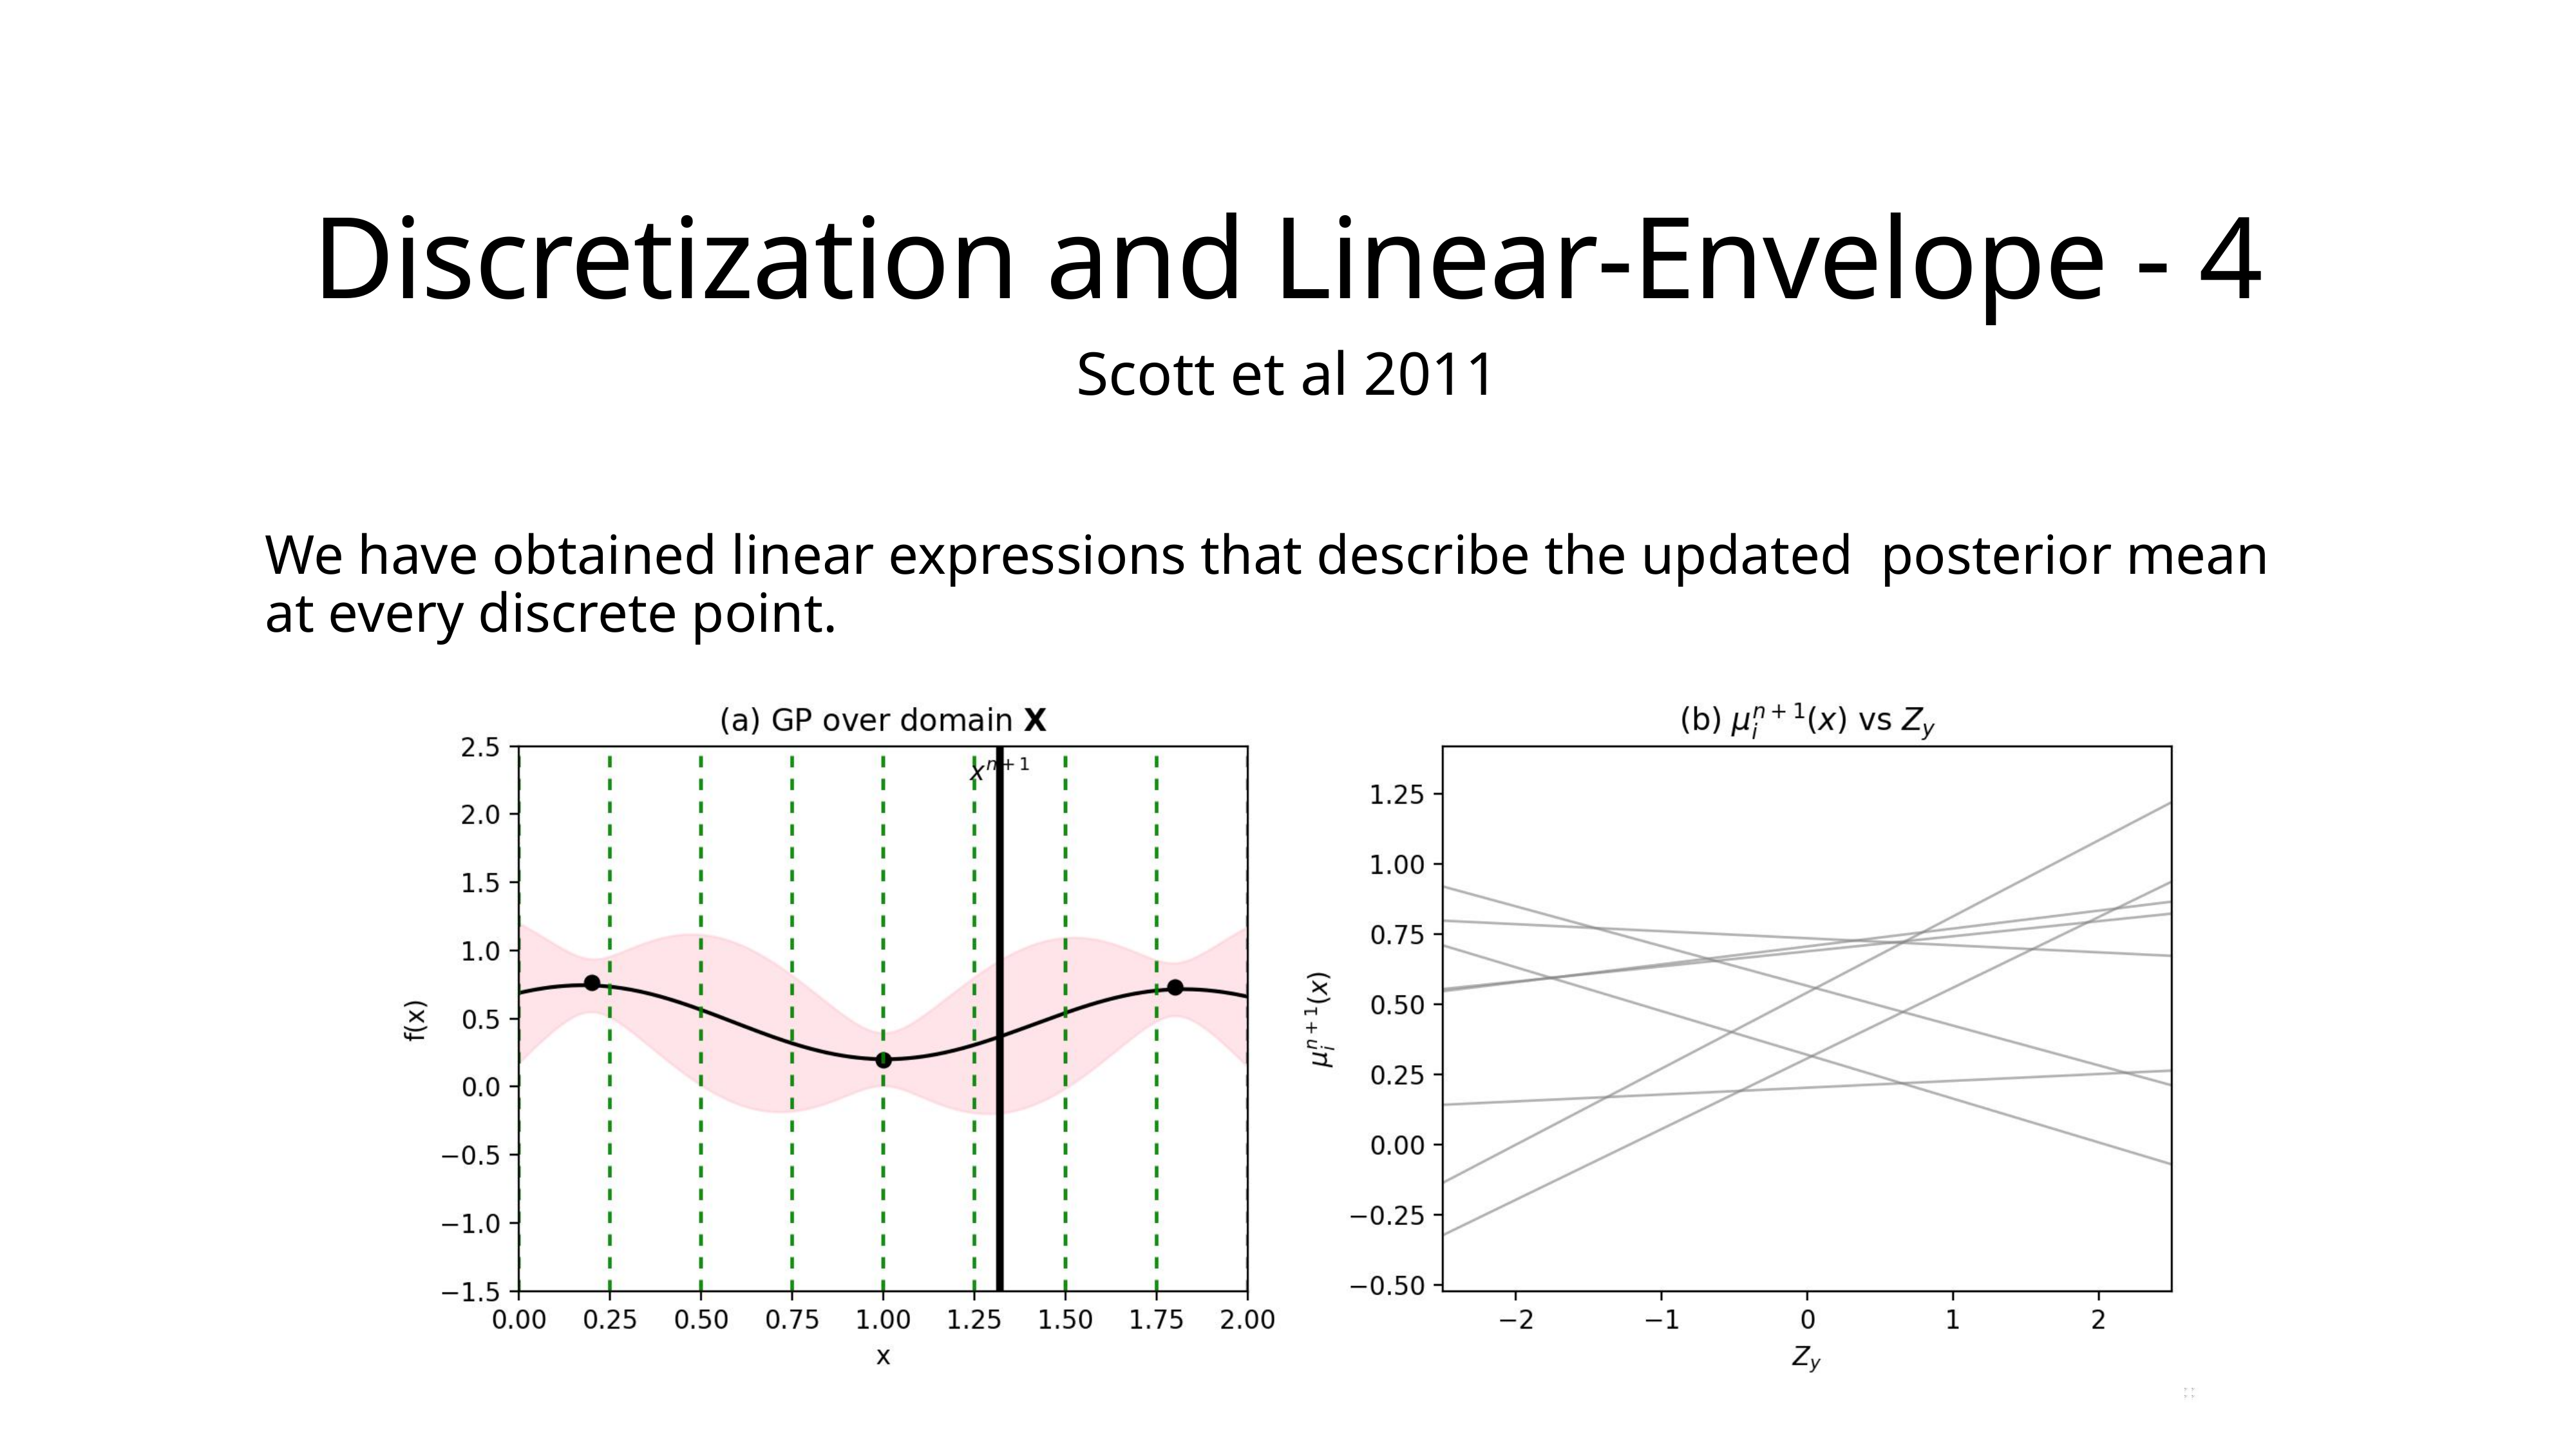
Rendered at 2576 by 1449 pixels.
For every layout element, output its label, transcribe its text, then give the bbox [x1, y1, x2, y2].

text_box Scott et al 2011 [1071, 338, 1505, 413]
text_box Discretization and Linear-Envelope - 4 [307, 207, 2269, 326]
picture [377, 673, 2199, 1403]
text_box We have obtained linear expressions that describe the updated posterior mean at every discrete point. [260, 522, 2316, 649]
